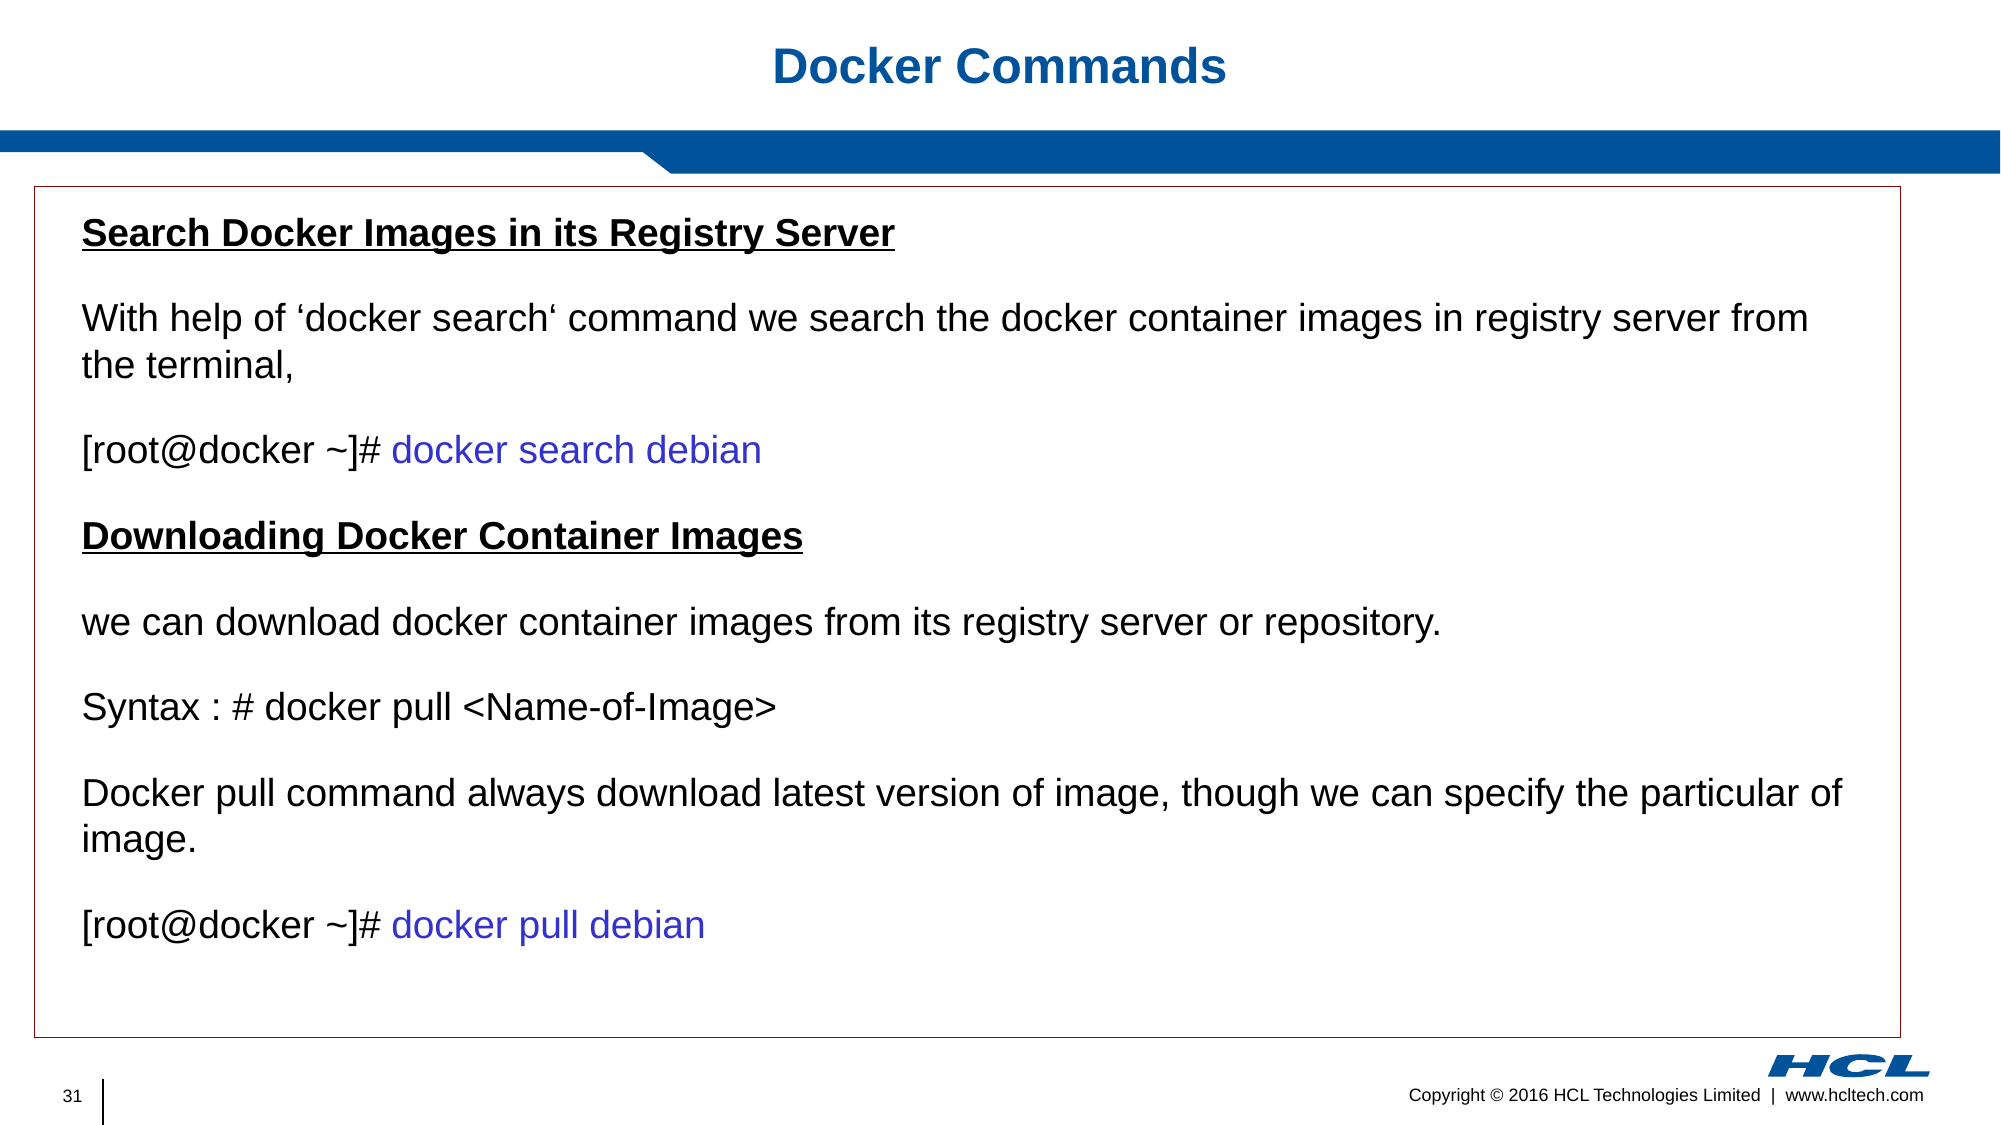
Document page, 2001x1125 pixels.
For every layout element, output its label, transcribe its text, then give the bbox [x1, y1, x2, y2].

title Docker Commands [66, 2, 1934, 126]
text_box [34, 186, 1901, 1038]
